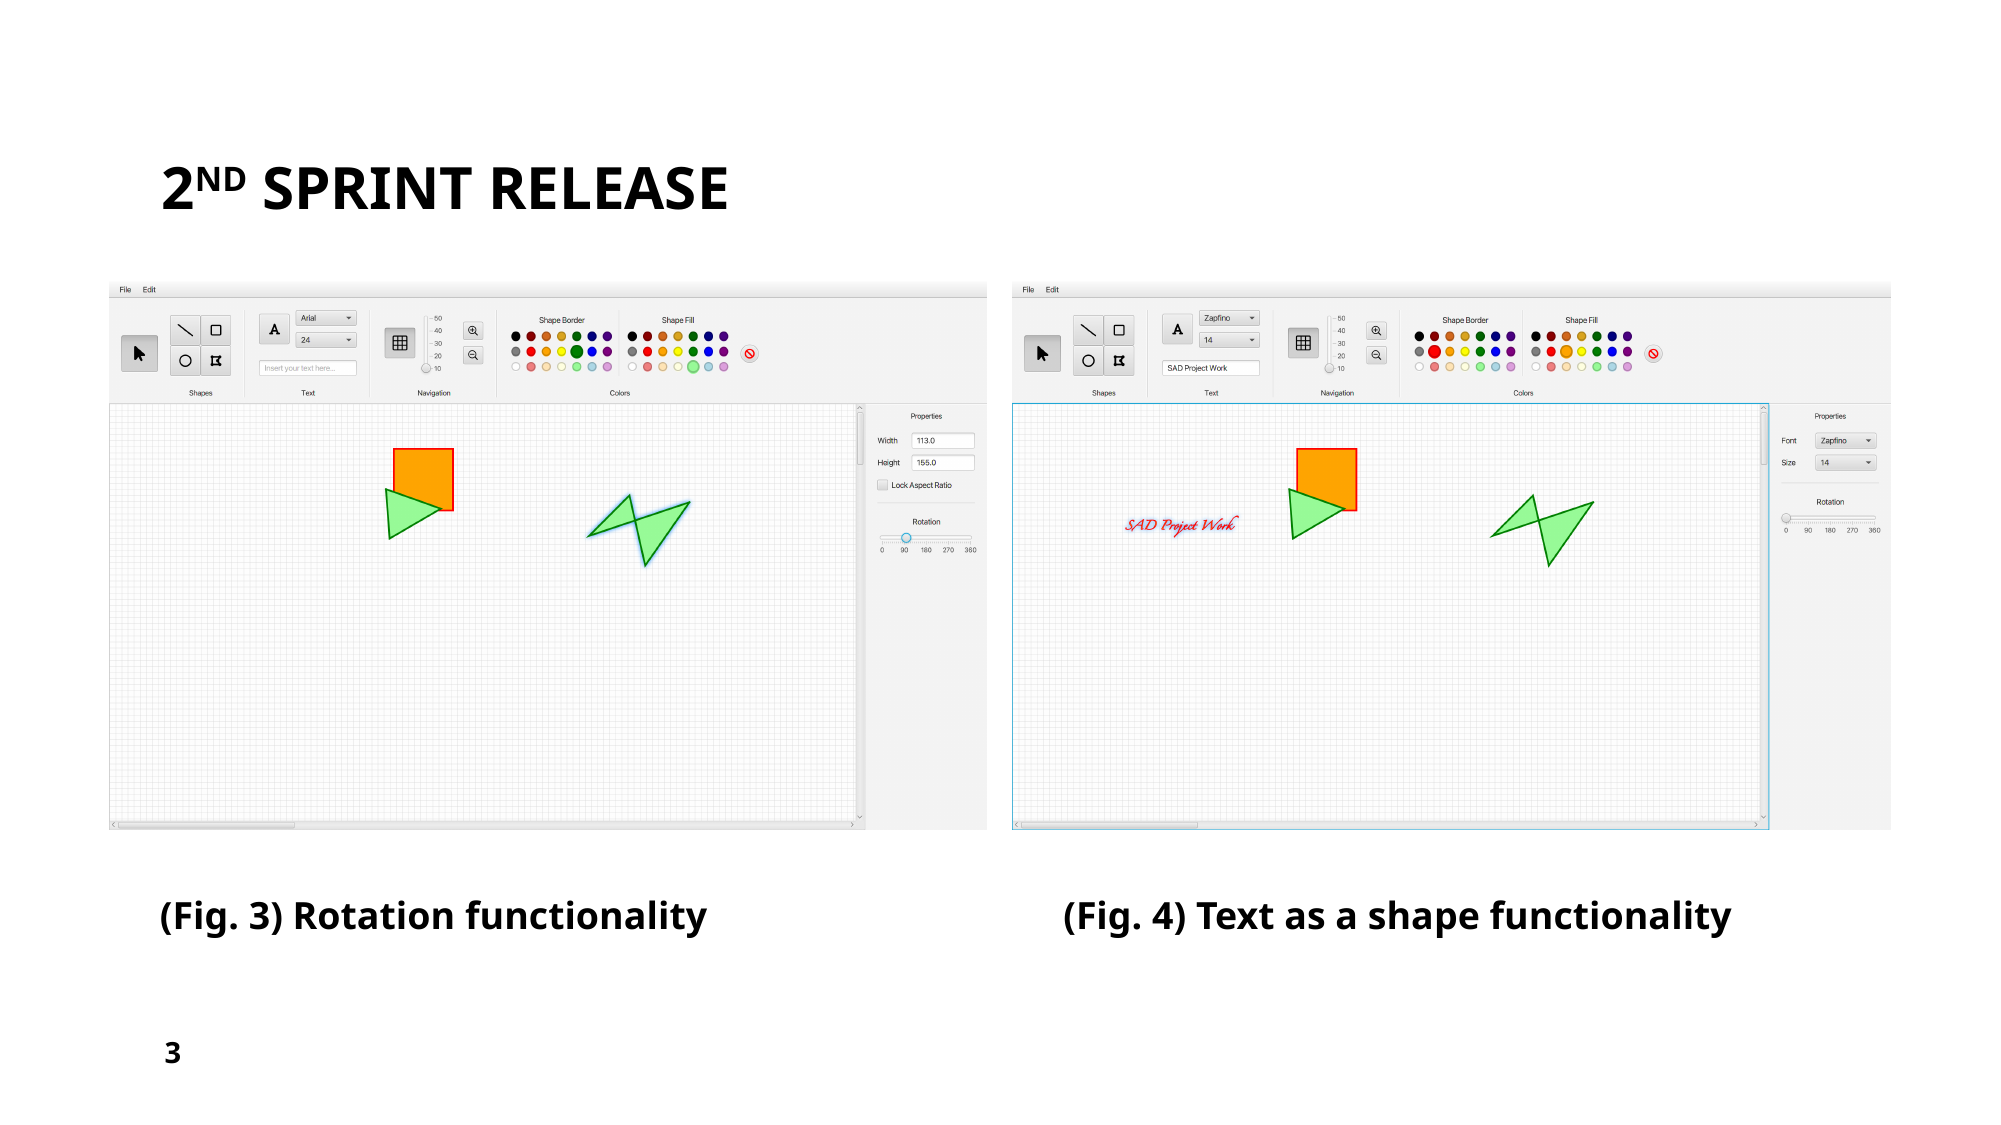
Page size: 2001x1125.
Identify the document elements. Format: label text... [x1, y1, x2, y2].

text_box (Fig. 3) Rotation functionality [145, 884, 936, 945]
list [109, 281, 988, 830]
slide_number 3 [149, 1024, 588, 1085]
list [1012, 281, 1891, 830]
text_box (Fig. 4) Text as a shape functionality [1048, 884, 1840, 945]
title 2nd sprint release [146, 11, 1854, 230]
